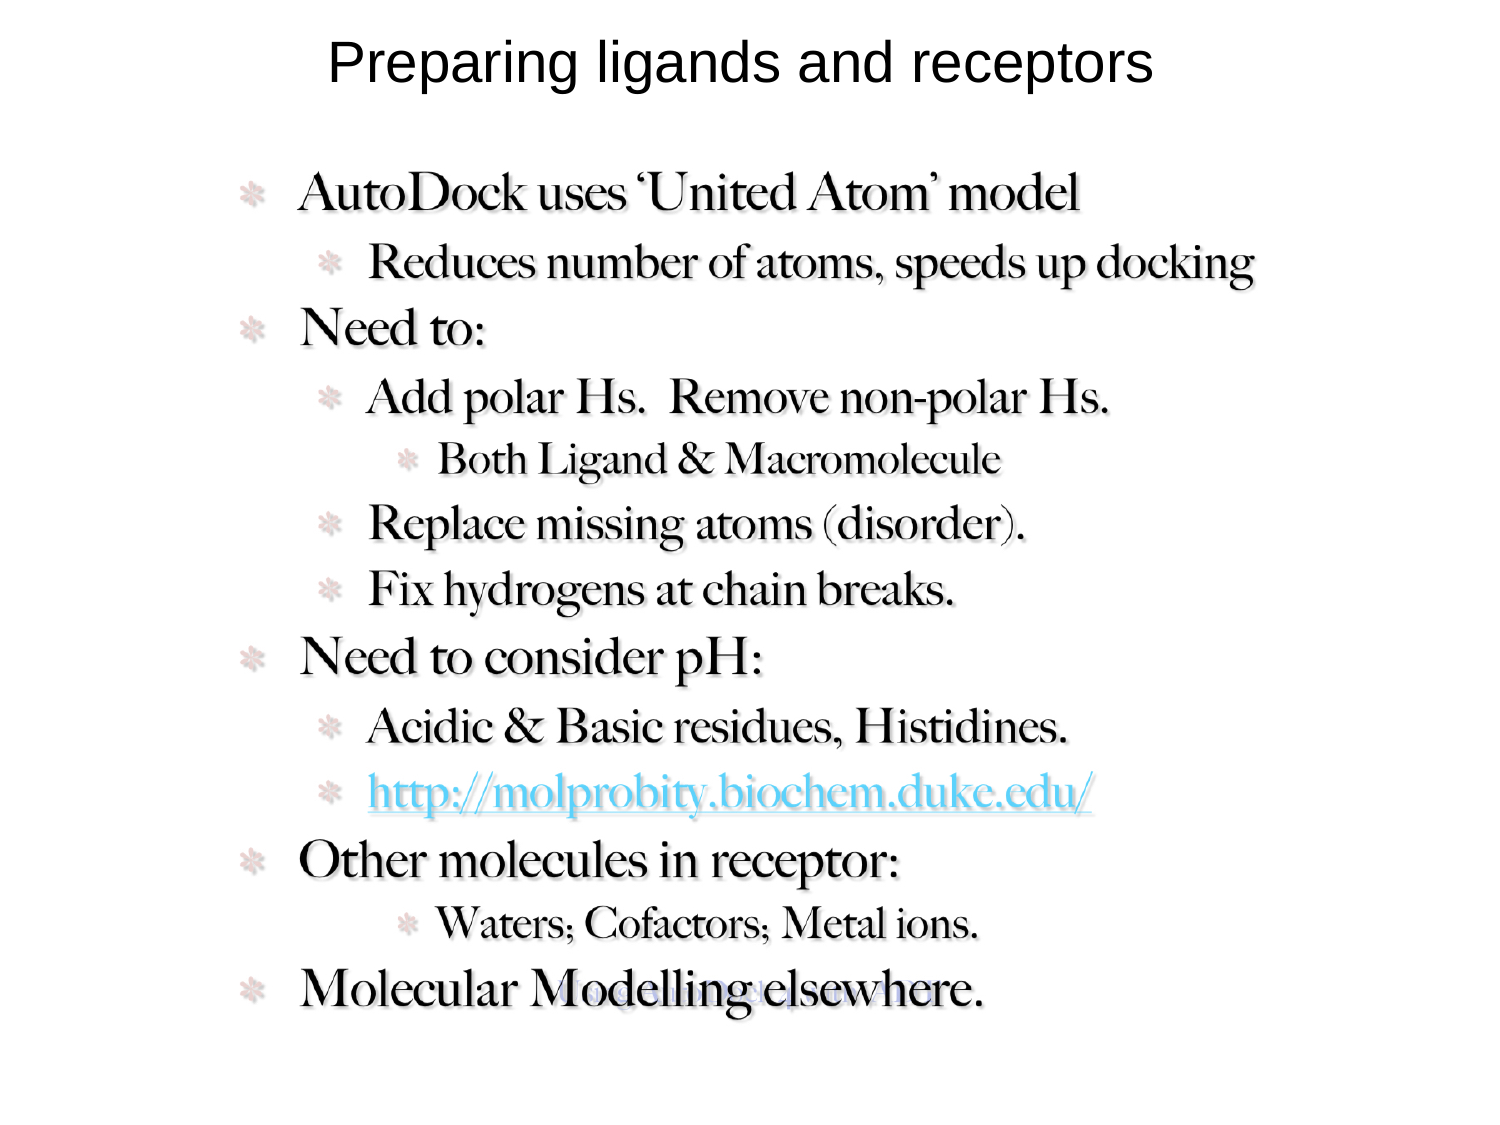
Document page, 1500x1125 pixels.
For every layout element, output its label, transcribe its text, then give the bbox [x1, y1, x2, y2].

text_box Preparing ligands and receptors [27, 16, 1456, 101]
picture [179, 141, 1305, 1050]
